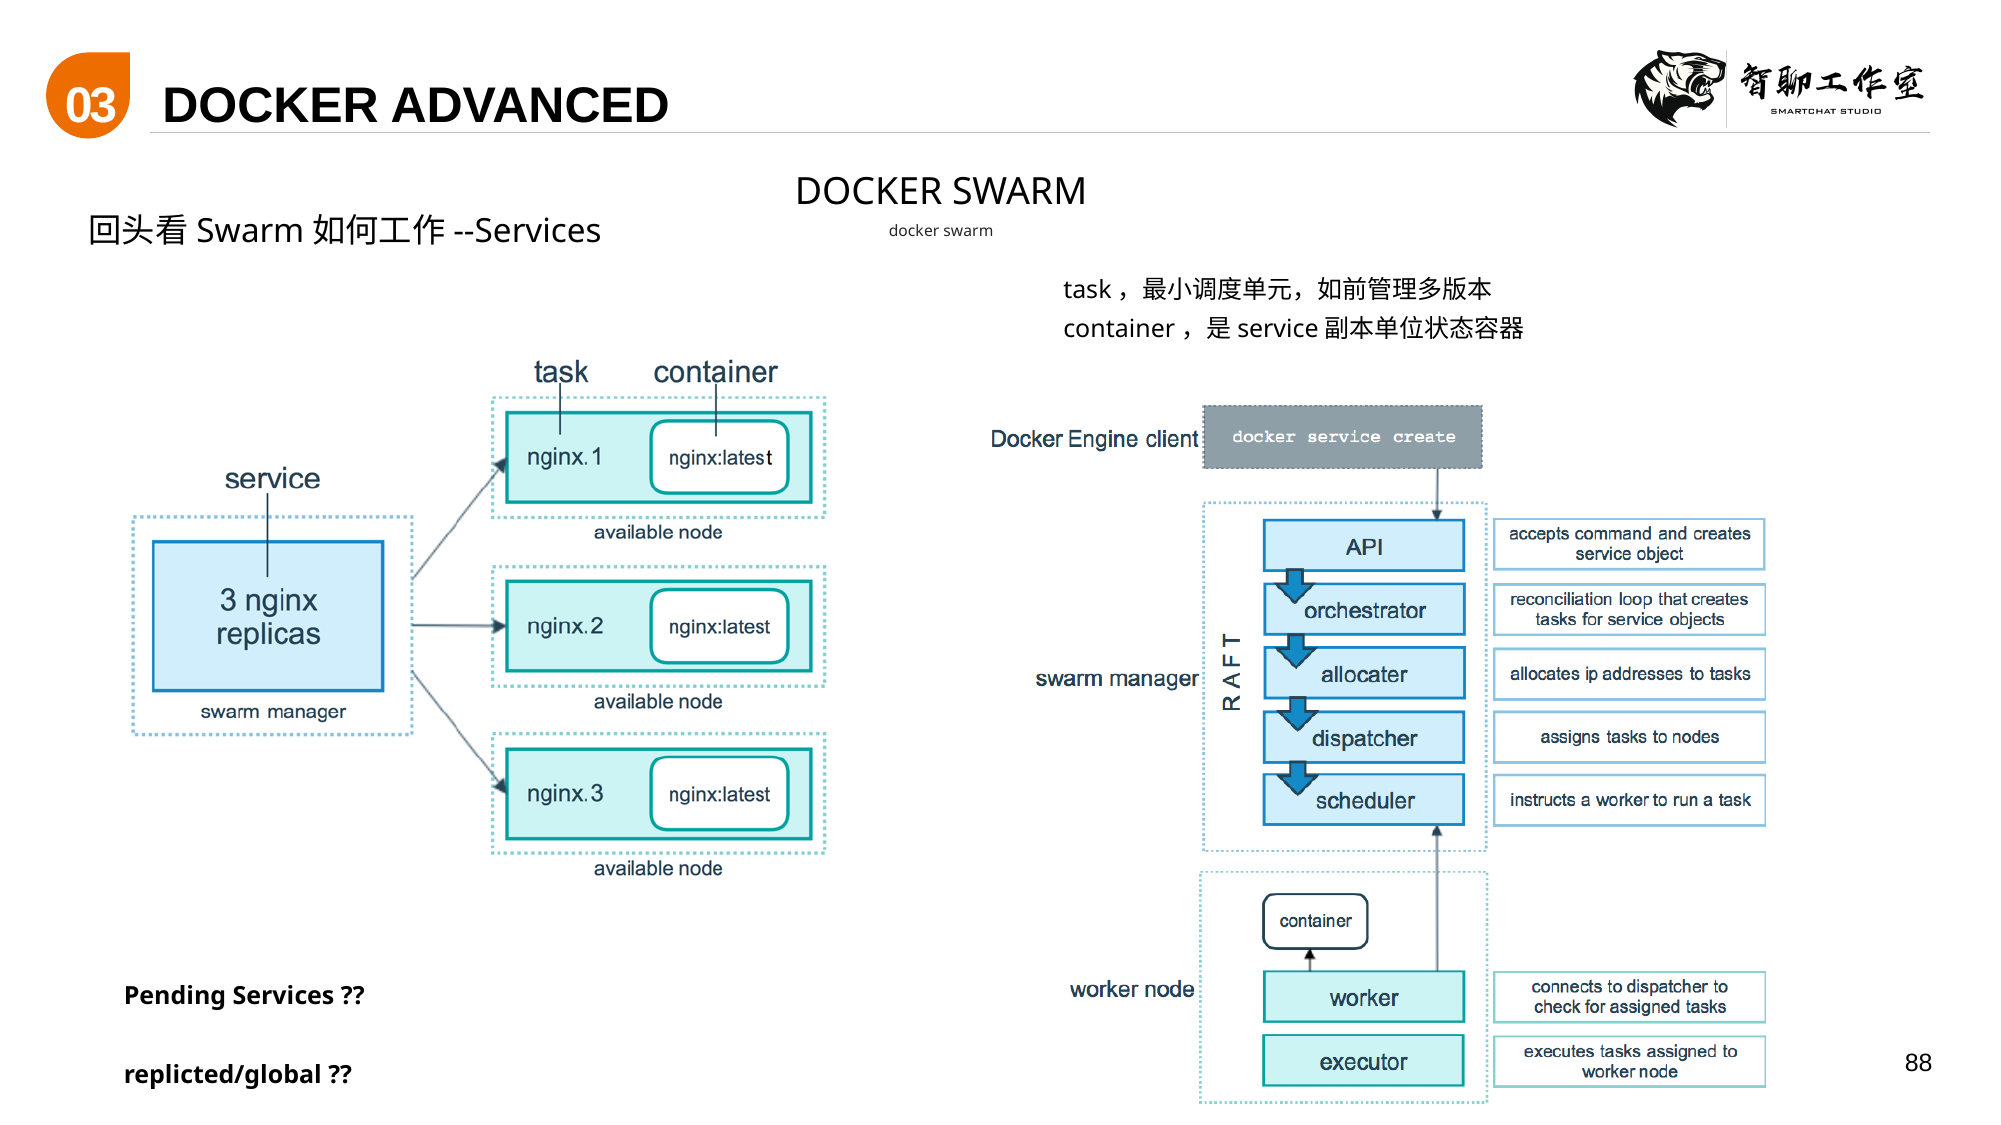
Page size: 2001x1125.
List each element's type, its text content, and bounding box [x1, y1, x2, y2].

text_box 03 [49, 47, 132, 141]
text_box DOCKER ADVANCED [147, 47, 685, 141]
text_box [691, 159, 1192, 248]
picture [1633, 47, 1950, 129]
picture [978, 398, 1794, 1121]
text_box replicted/global ?? [109, 1042, 458, 1097]
text_box task，最小调度单元，如前管理多版本container，是service副本单位状态容器 [1048, 257, 1627, 350]
picture [109, 353, 891, 893]
text_box 回头看Swarm如何工作--Services [73, 201, 832, 257]
text_box Pending Services ?? [109, 962, 458, 1017]
